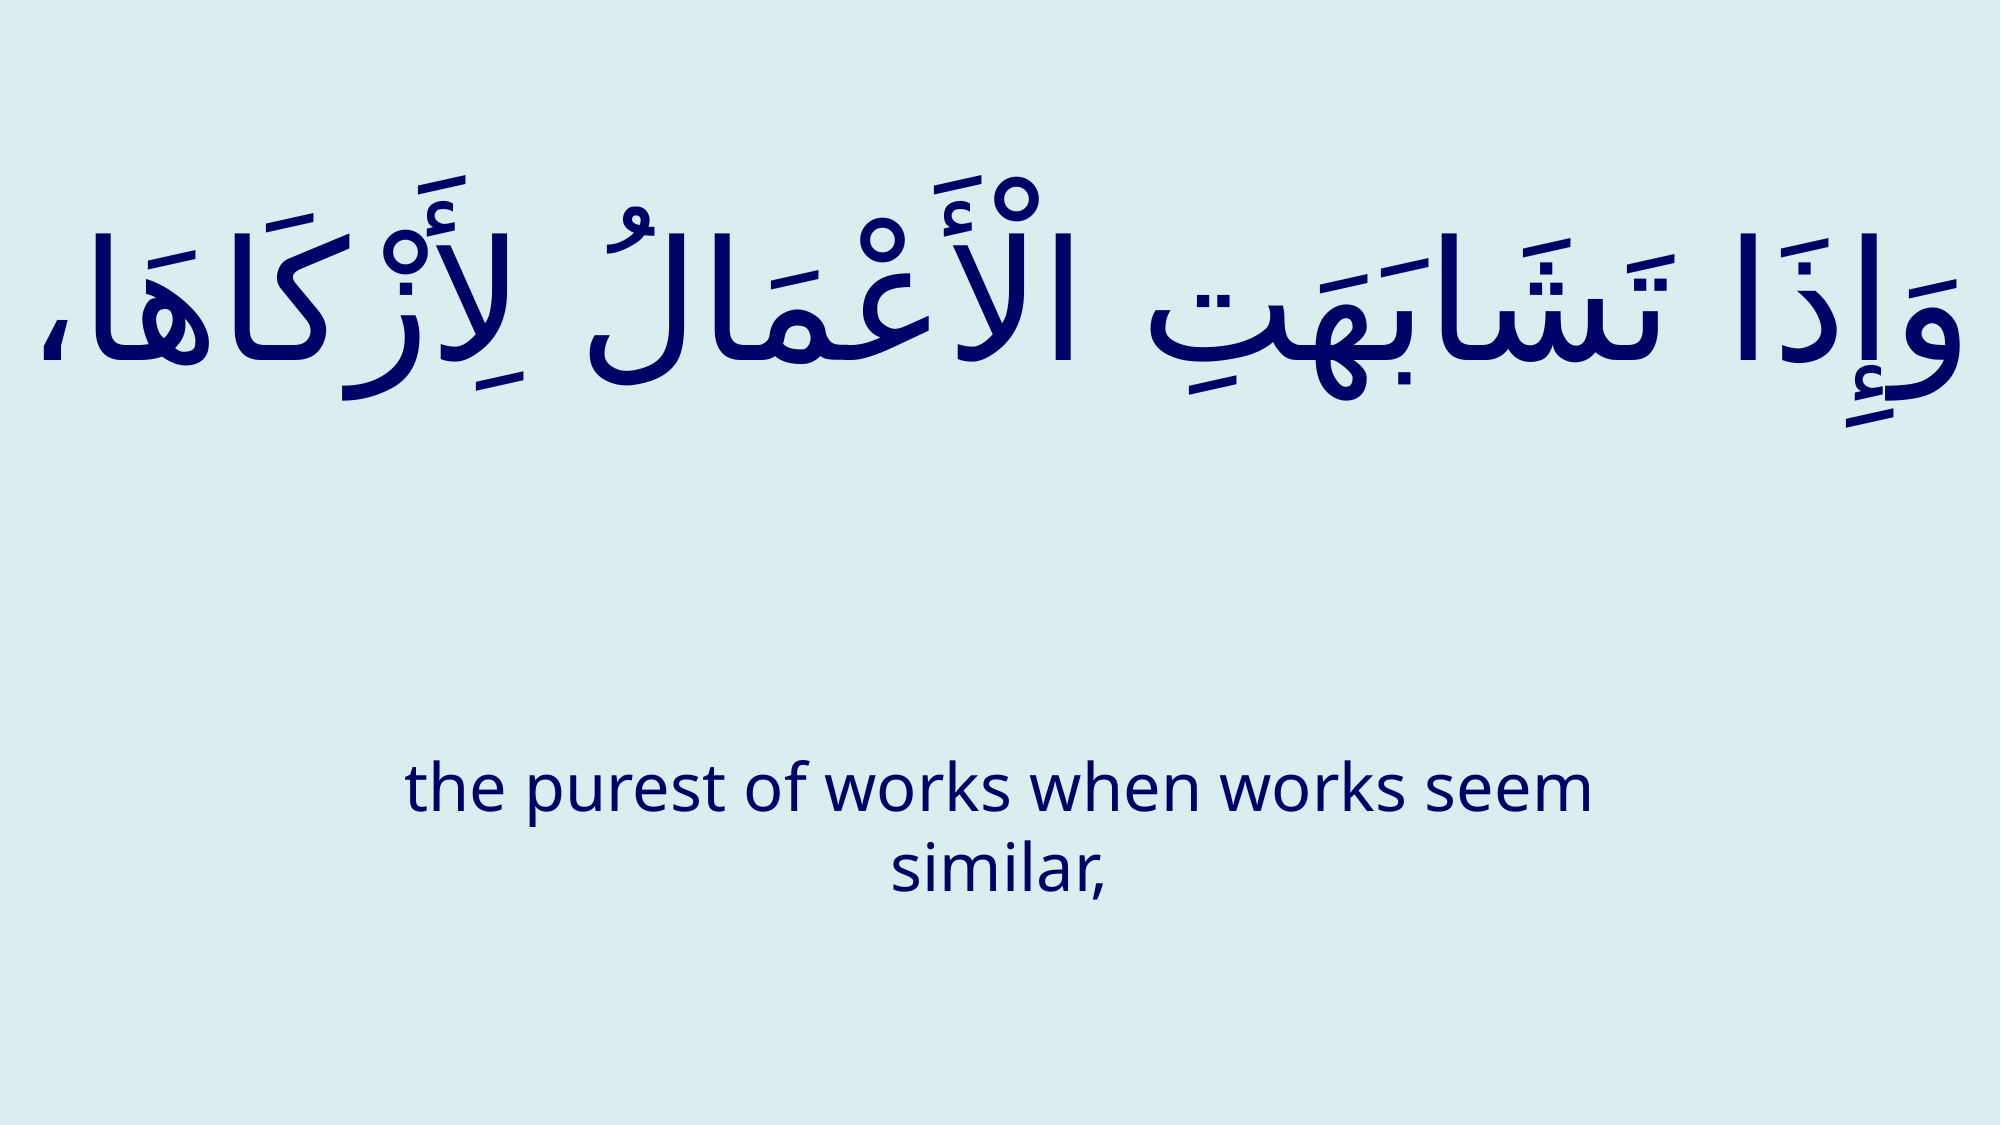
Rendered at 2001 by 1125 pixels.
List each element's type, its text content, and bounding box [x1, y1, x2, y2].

list the purest of works when works seem similar, [356, 737, 1644, 1050]
title وَإِذَا تَشَابَهَتِ الْأَعْمَالُ لِأَزْكَاهَا، [0, 200, 2000, 388]
